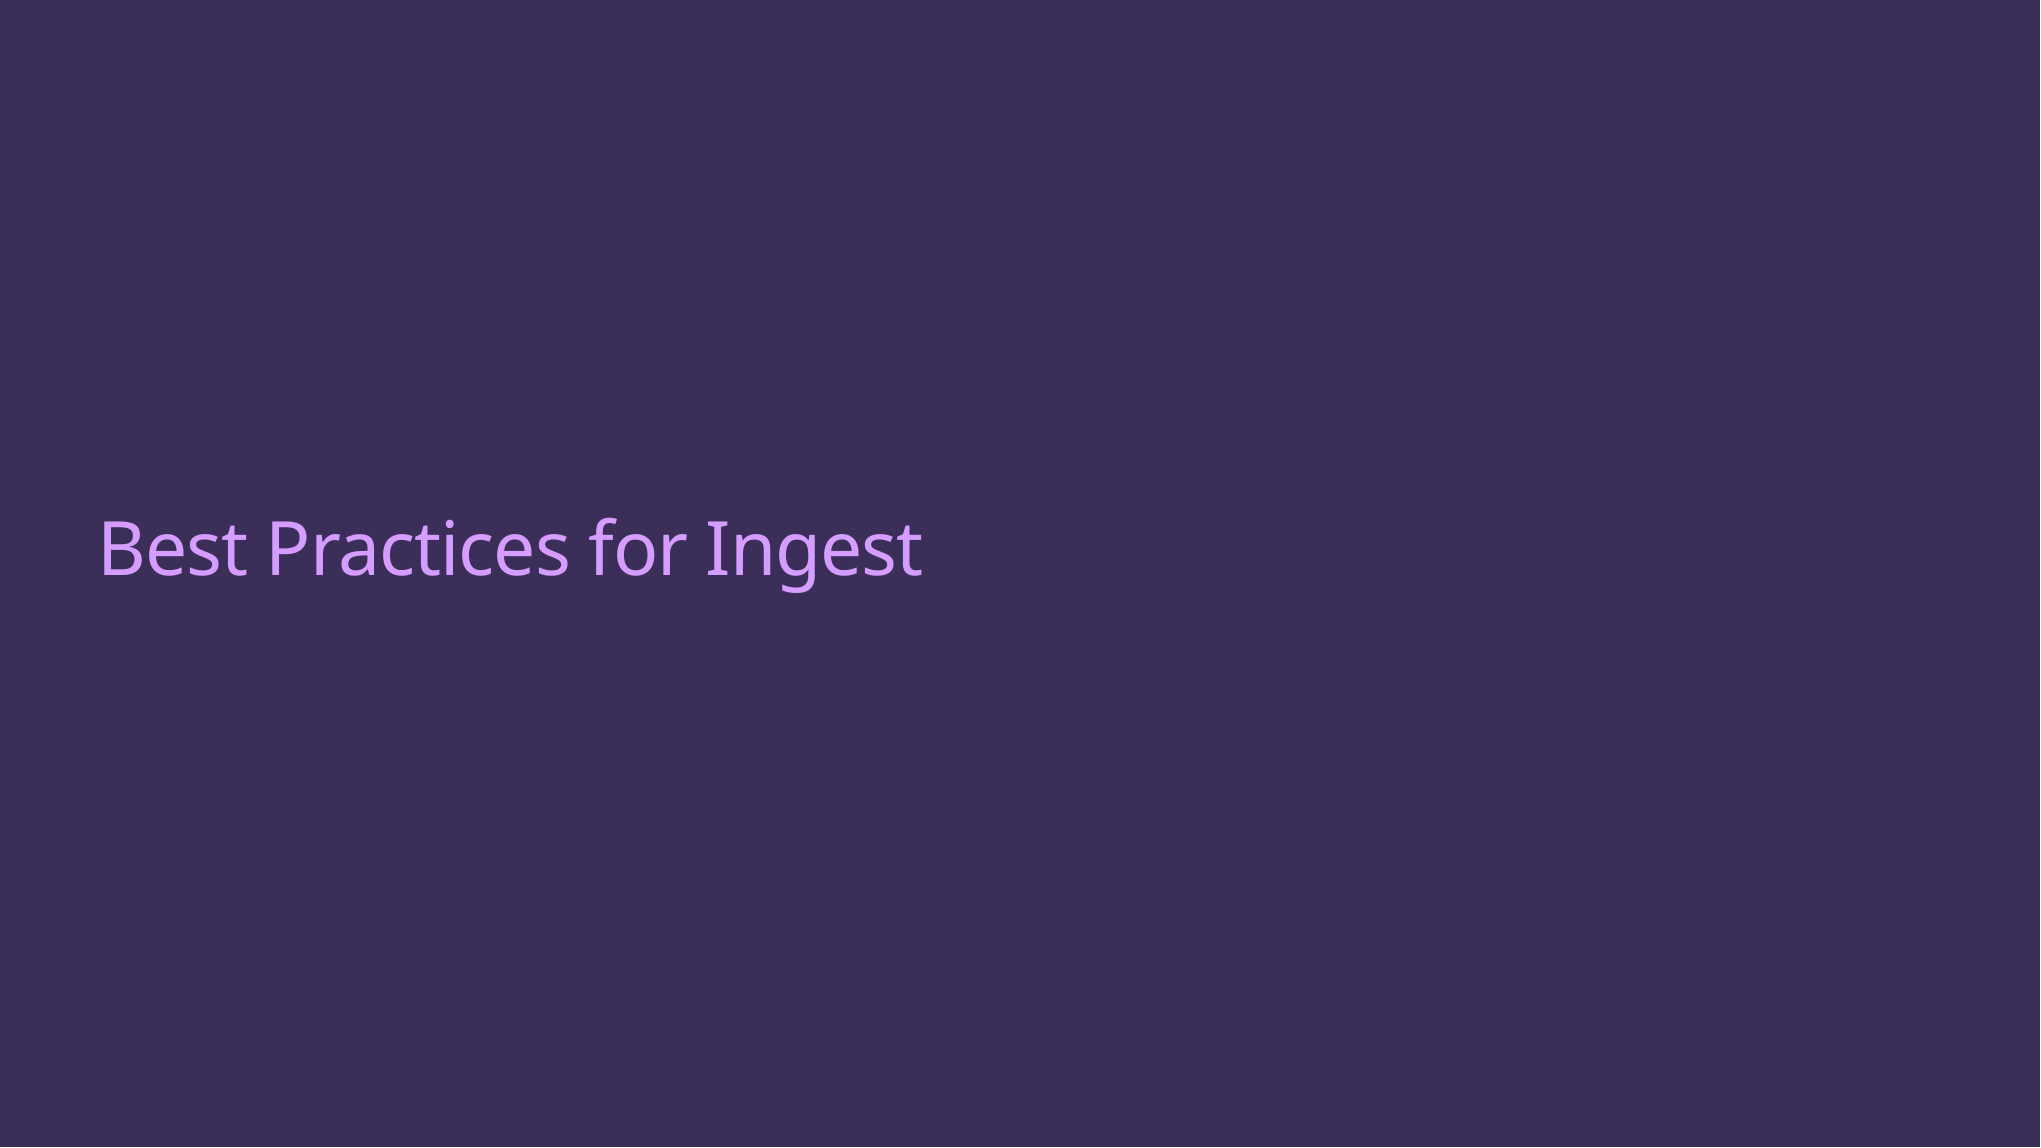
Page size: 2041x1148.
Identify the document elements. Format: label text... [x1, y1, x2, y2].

title Best Practices for Ingest [97, 509, 1628, 592]
